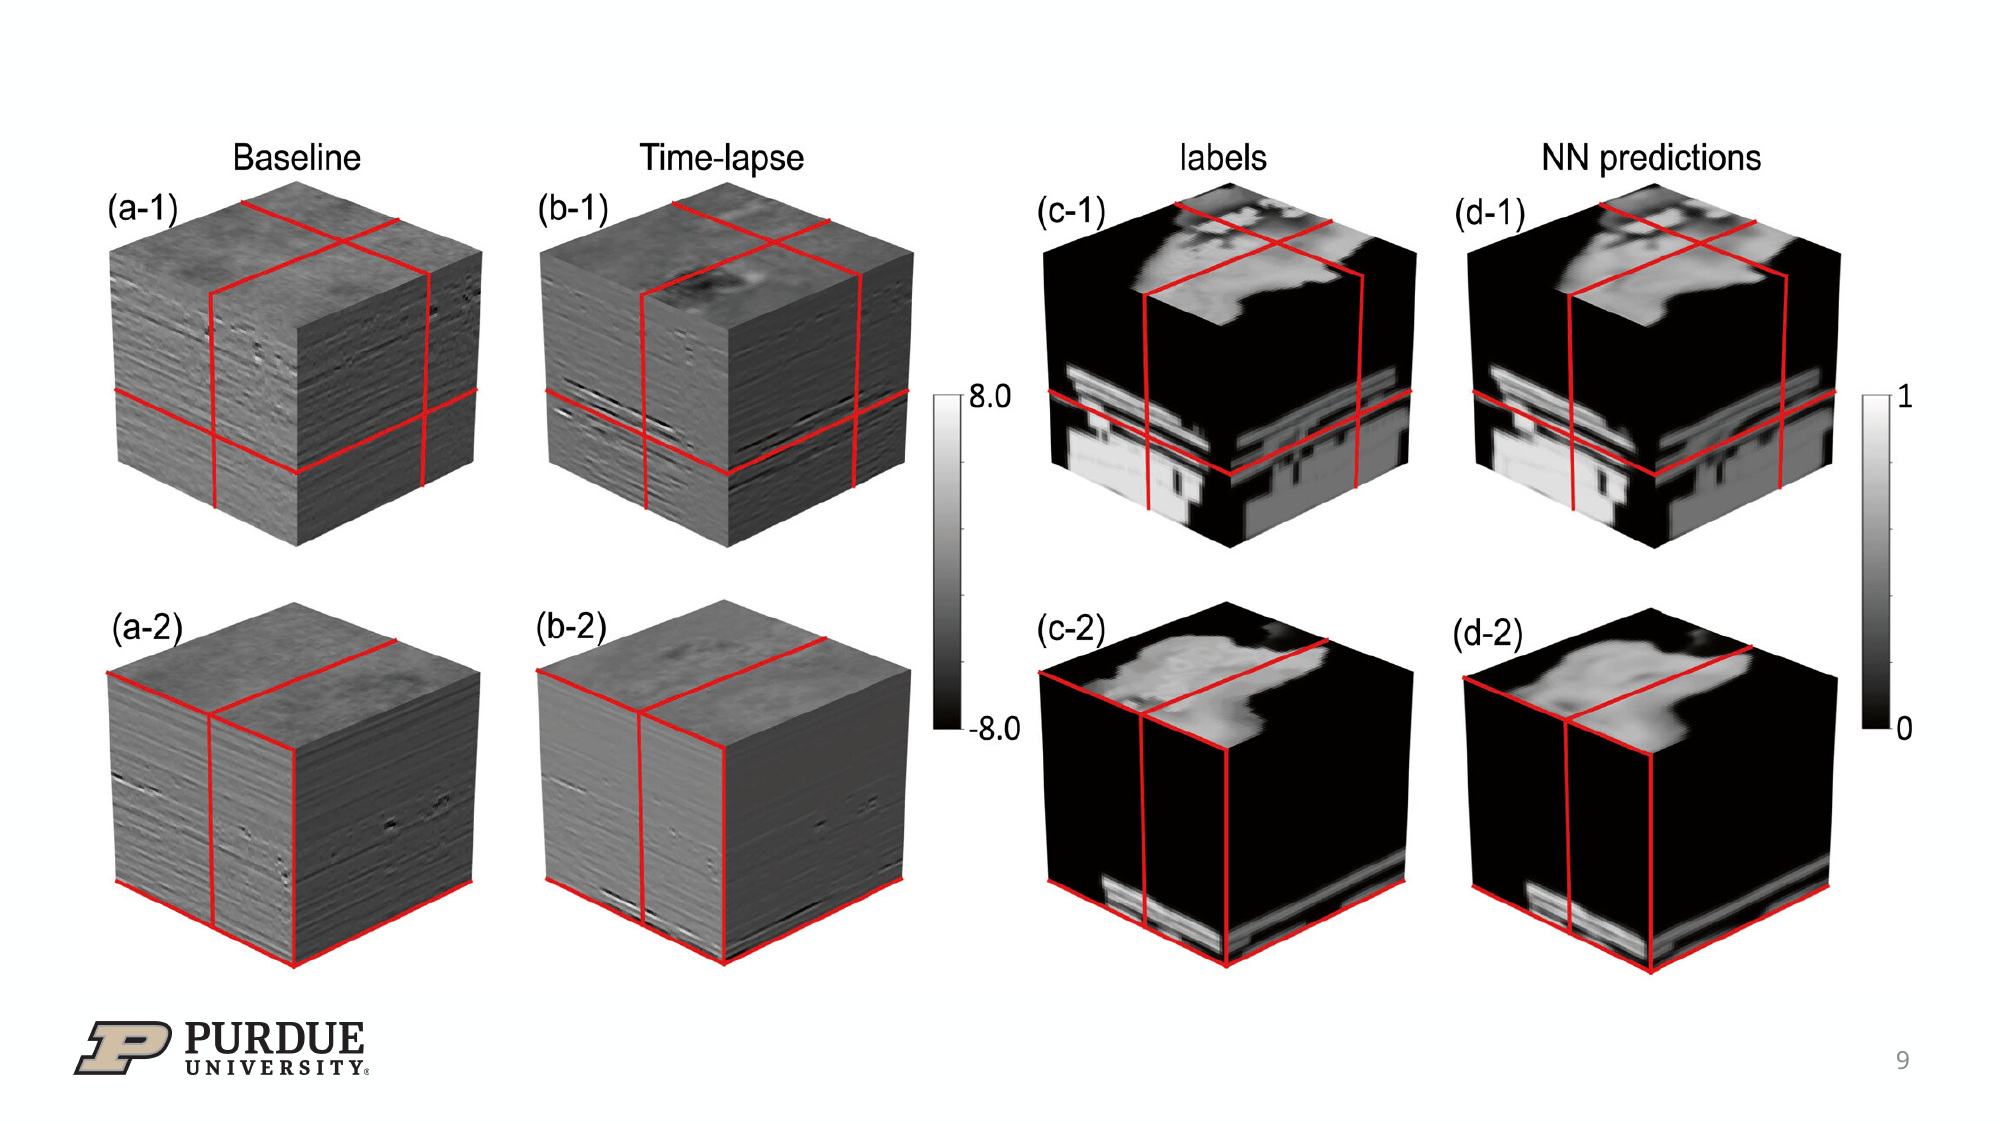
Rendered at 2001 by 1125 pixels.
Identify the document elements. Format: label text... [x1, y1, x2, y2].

slide_number 9 [1744, 1031, 1925, 1092]
picture [76, 122, 1925, 998]
